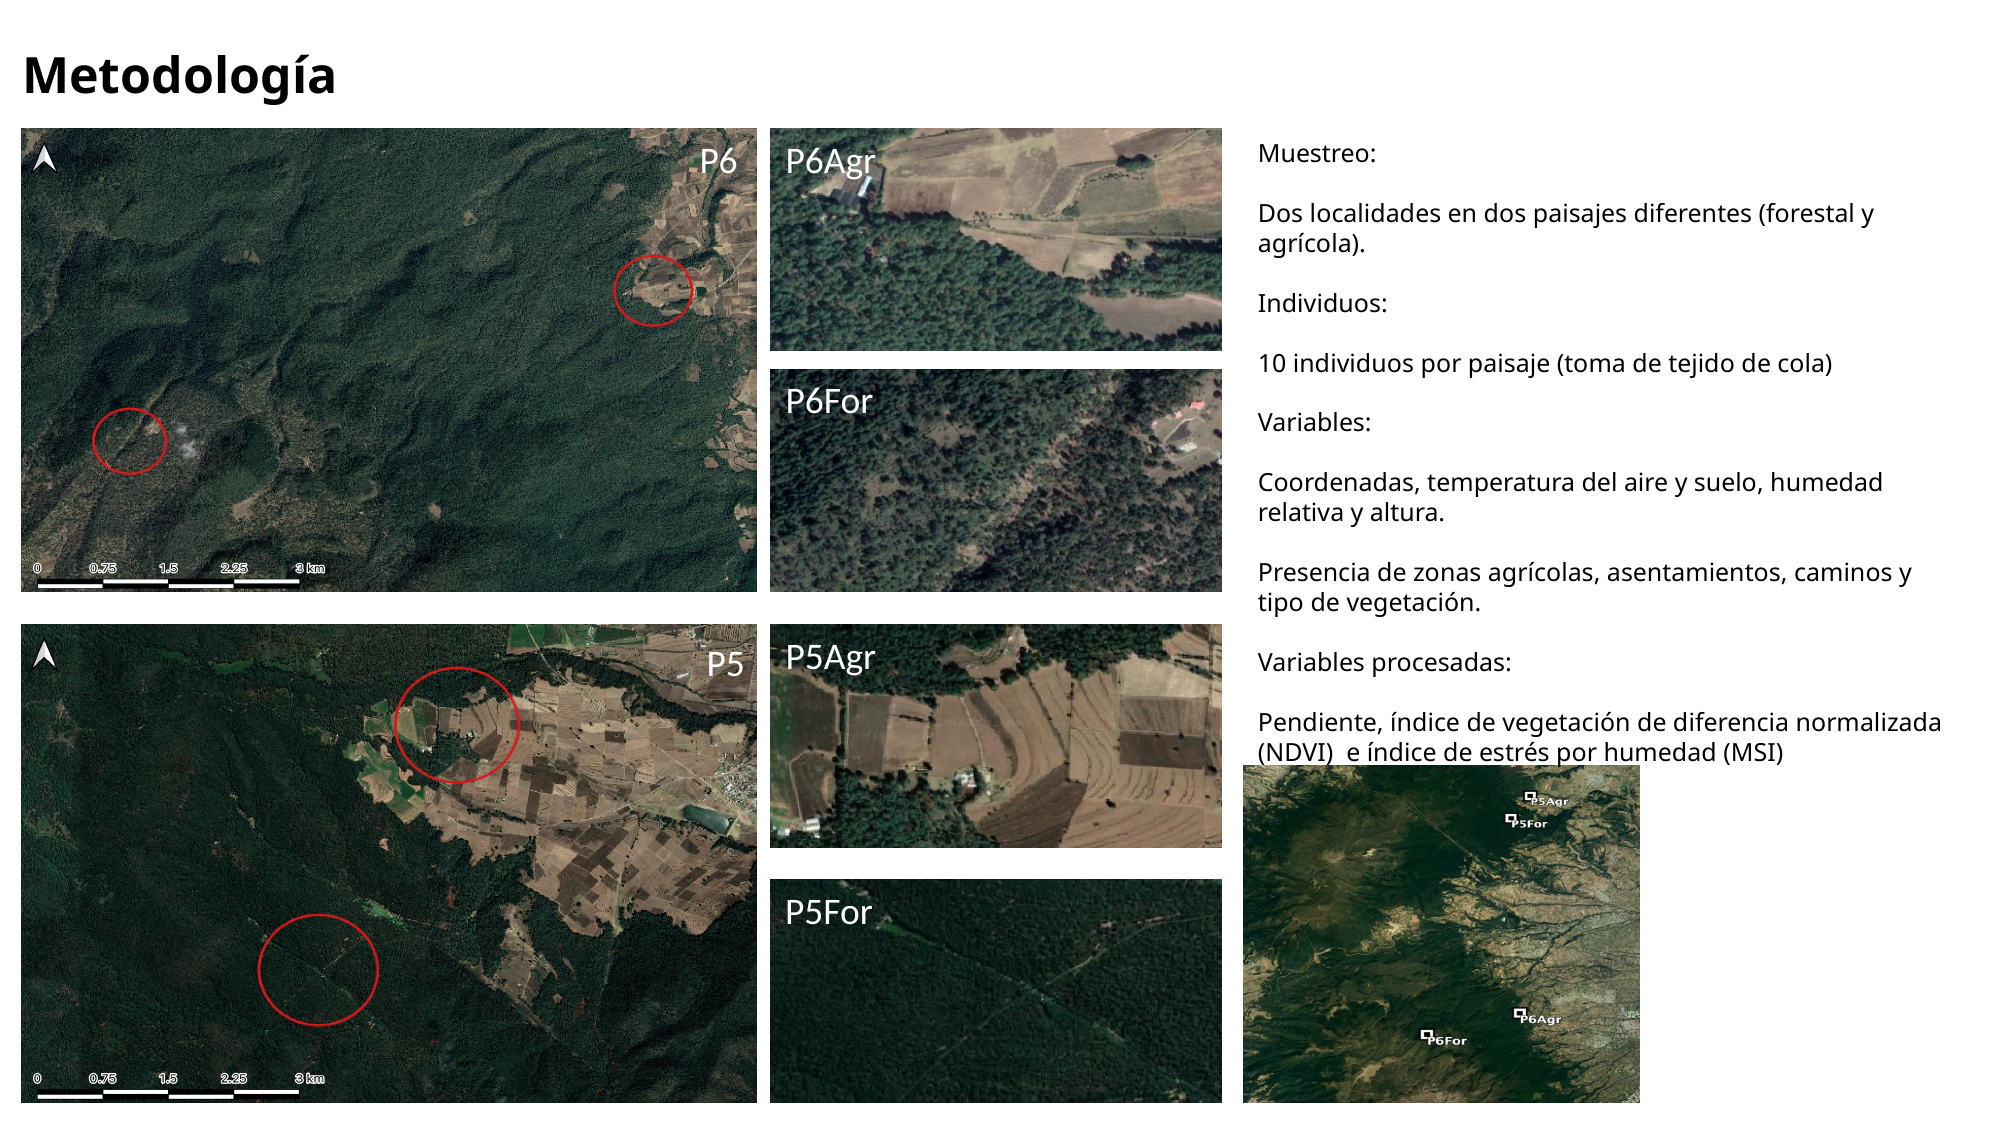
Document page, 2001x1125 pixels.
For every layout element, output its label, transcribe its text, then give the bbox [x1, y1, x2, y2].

picture [1243, 765, 1640, 1103]
text_box Metodología [7, 36, 353, 111]
text_box Muestreo: Dos localidades en dos paisajes diferentes (forestal y agrícola). Individuos: 10 individuos por paisaje (toma de tejido de cola) Variables: Coordenadas, temperatura del aire y suelo, humedad relativa y altura. Presencia de zonas agrícolas, asentamientos, caminos y tipo de vegetación. Variables procesadas: Pendiente, índice de vegetación de diferencia normalizada (NDVI) e índice de estrés por humedad (MSI) [1243, 130, 1979, 774]
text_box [21, 128, 1222, 1103]
